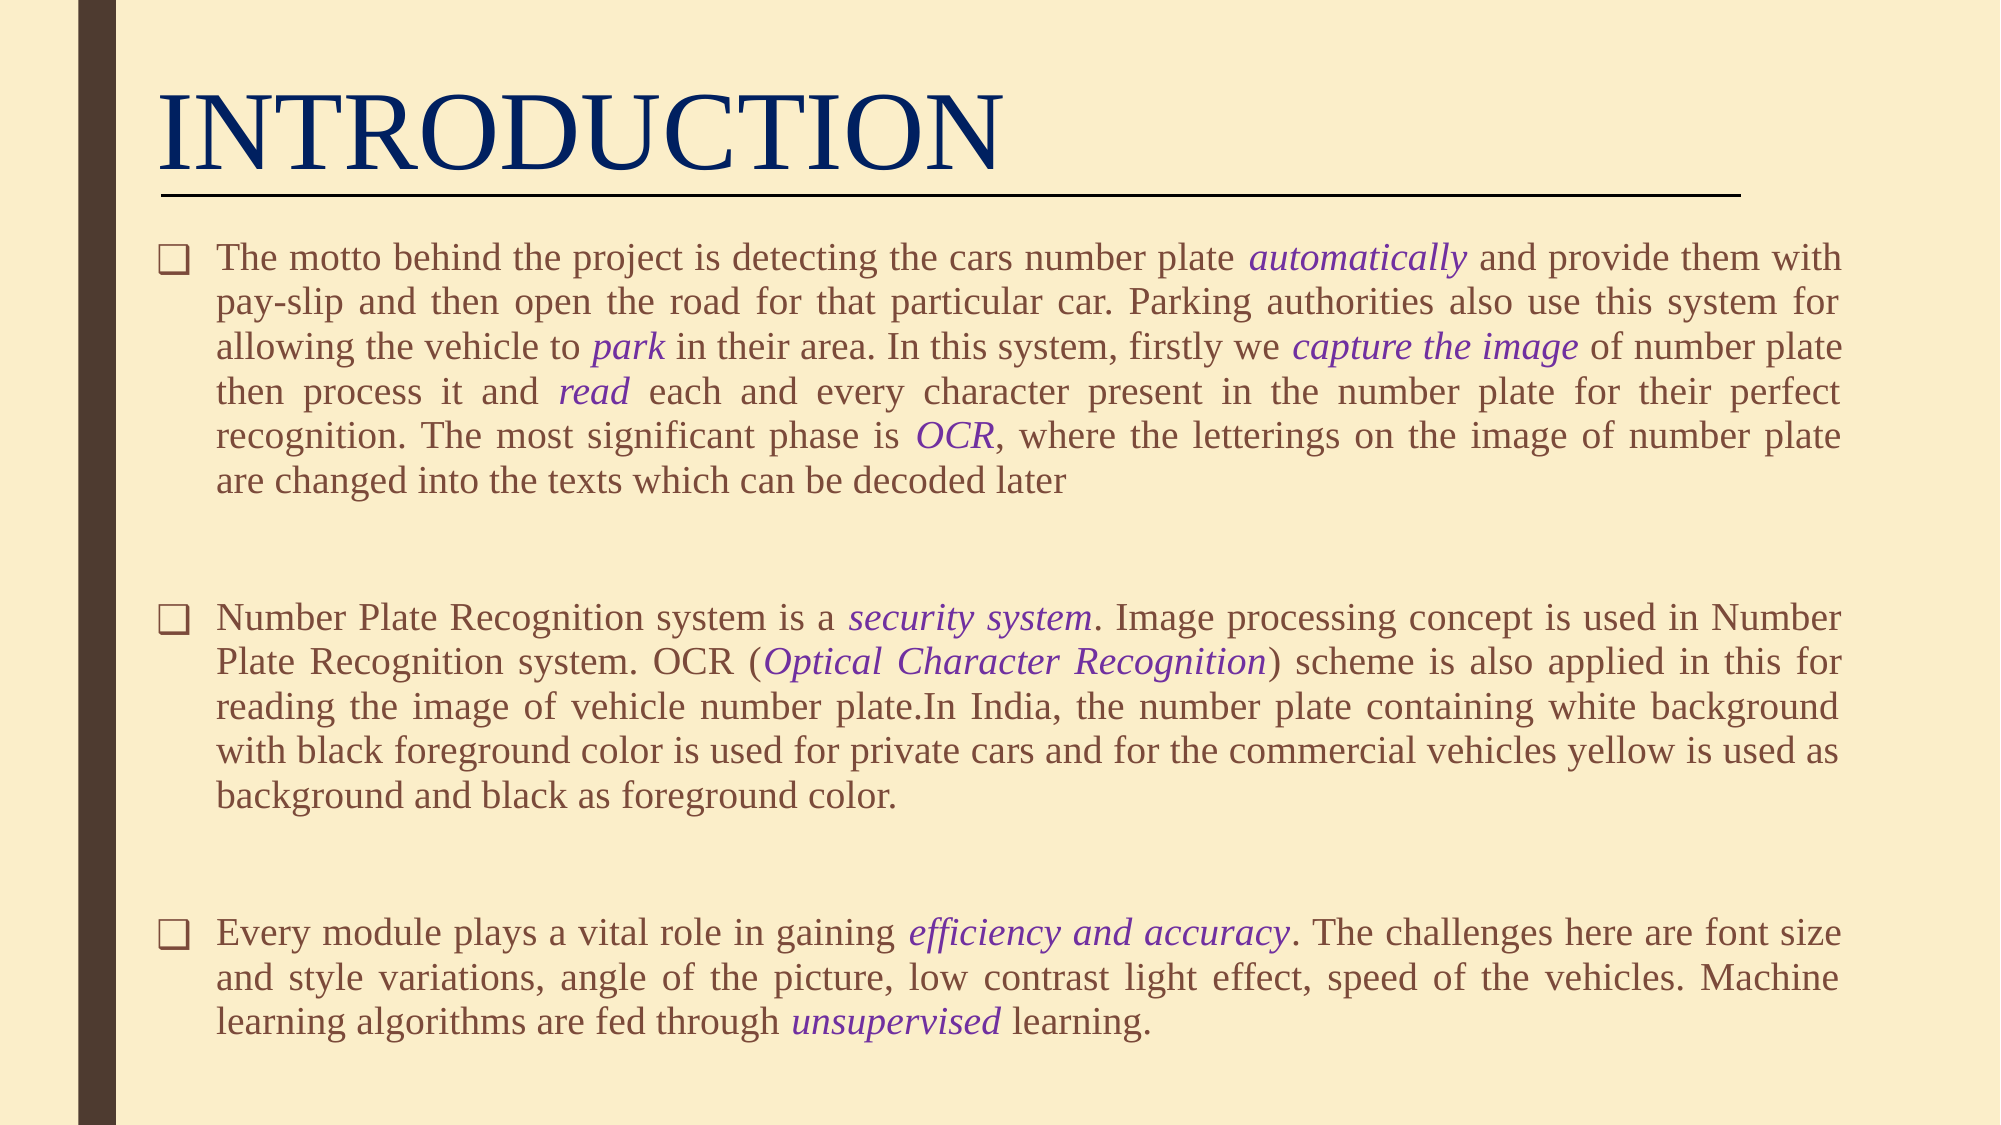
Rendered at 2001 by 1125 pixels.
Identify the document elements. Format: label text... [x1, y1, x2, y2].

title INTRODUCTION [141, 66, 1634, 227]
list The motto behind the project is detecting the cars number plate automatically and provide them with pay-slip and then open the road for that particular car. Parking authorities also use this system for allowing the vehicle to park in their area. In this system, firstly we capture the image of number plate then process it and read each and every character present in the number plate for their perfect recognition. The most significant phase is OCR, where the letterings on the image of number plate are changed into the texts which can be decoded later Number Plate Recognition system is a security system. Image processing concept is used in Number Plate Recognition system. OCR (Optical Character Recognition) scheme is also applied in this for reading the image of vehicle number plate.In India, the number plate containing white background with black foreground color is used for private cars and for the commercial vehicles yellow is used as background and black as foreground color. Every module plays a vital role in gaining efficiency and accuracy. The challenges here are font size and style variations, angle of the picture, low contrast light effect, speed of the vehicles. Machine learning algorithms are fed through unsupervised learning. [141, 227, 1859, 1059]
